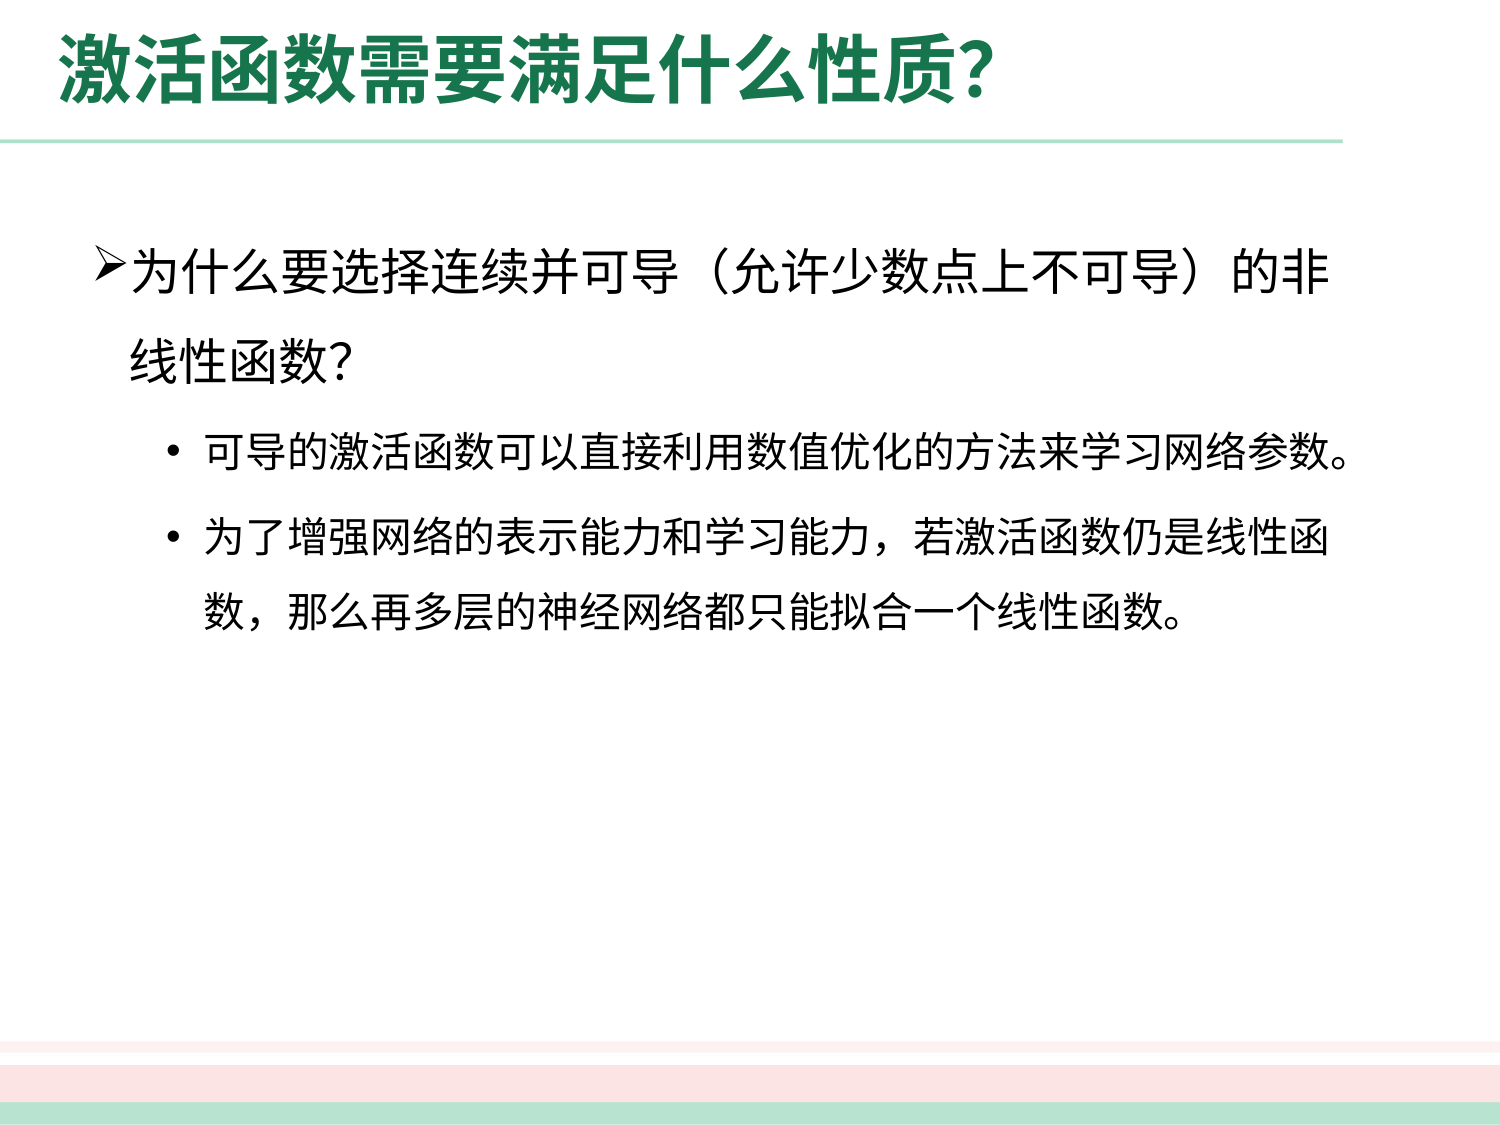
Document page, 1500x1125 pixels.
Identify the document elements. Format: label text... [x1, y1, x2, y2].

picture [0, 0, 1500, 1125]
title 激活函数需要满足什么性质？ [42, 8, 1223, 138]
text_box 为什么要选择连续并可导（允许少数点上不可导）的非线性函数？ 可导的激活函数可以直接利用数值优化的方法来学习网络参数。 为了增强网络的表示能力和学习能力，若激活函数仍是线性函数，那么再多层的神经网络都只能拟合一个线性函数。 [76, 202, 1374, 1011]
